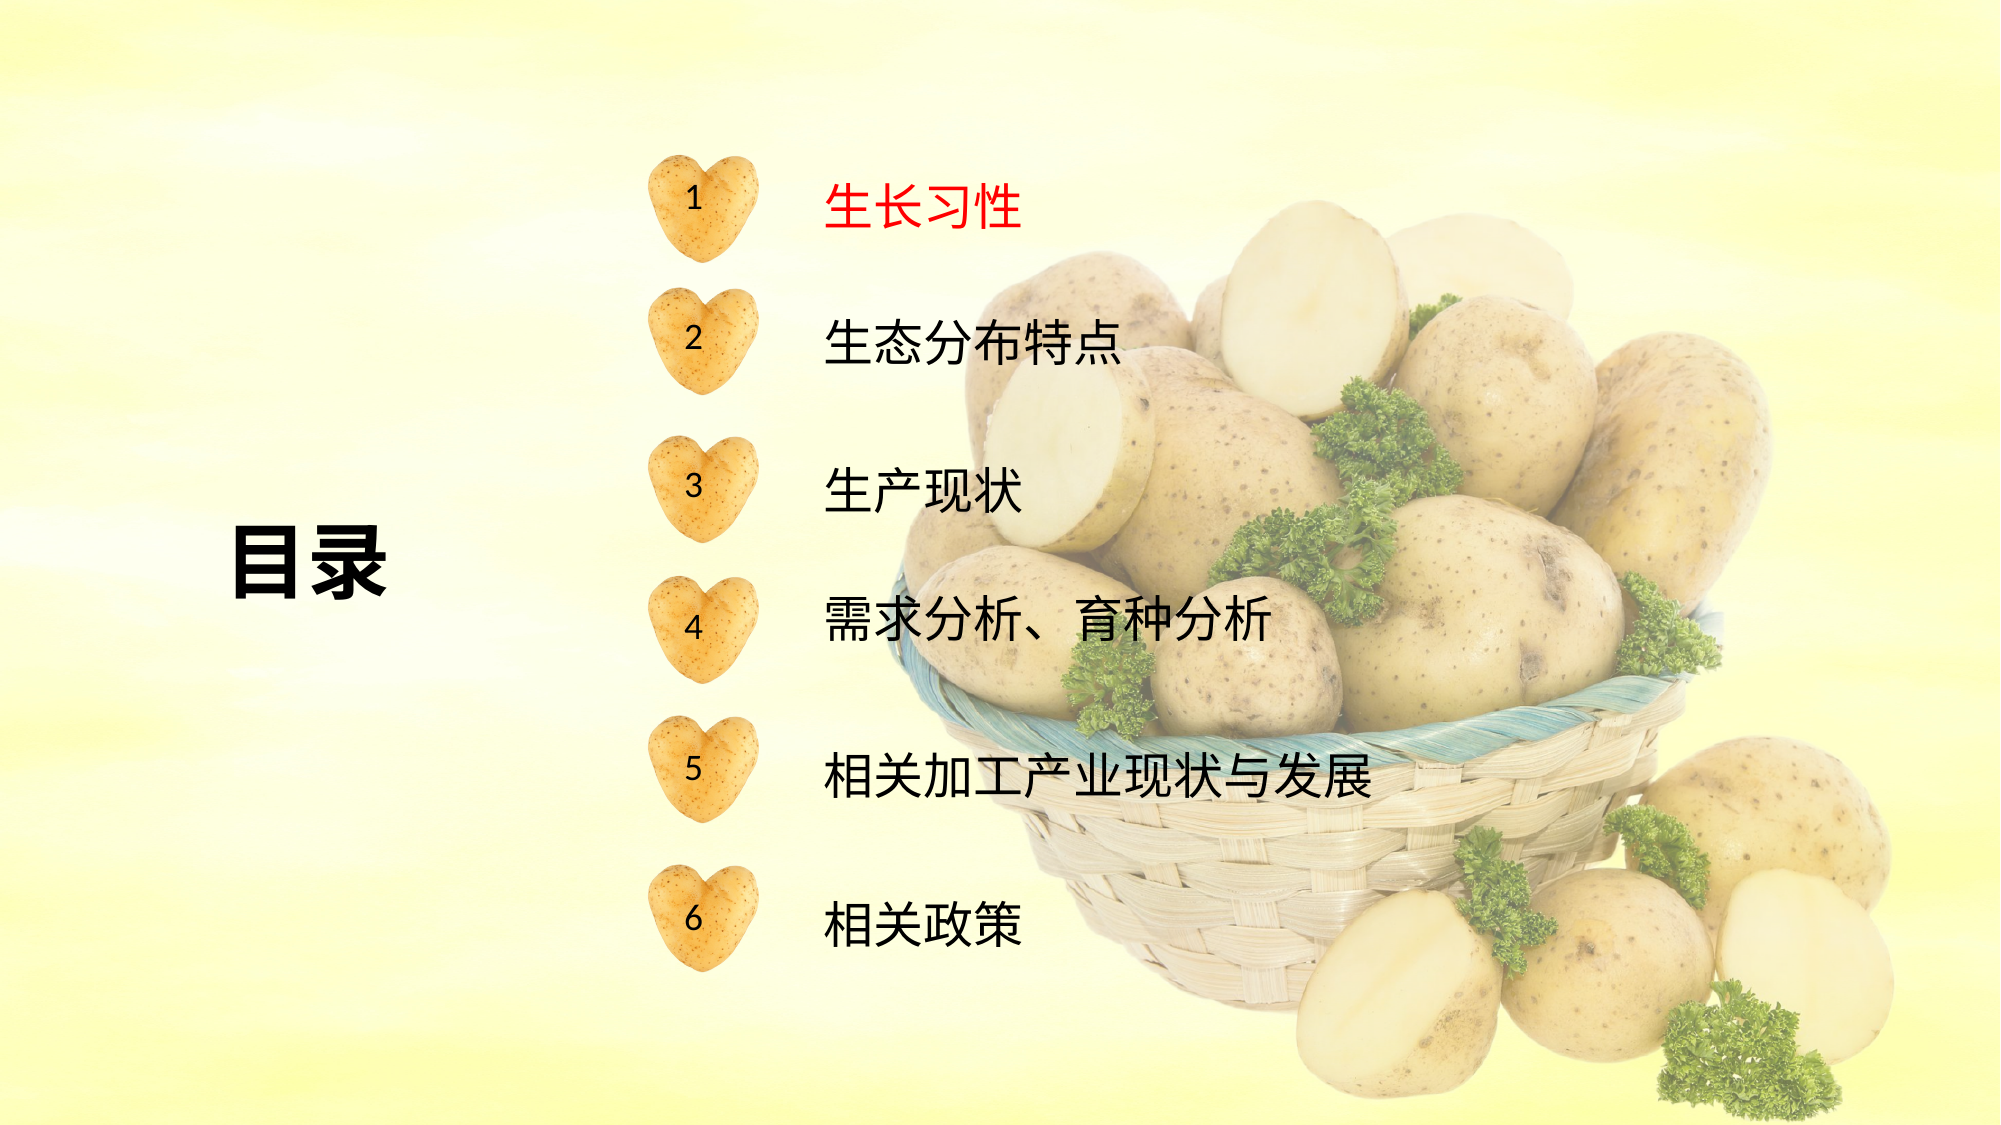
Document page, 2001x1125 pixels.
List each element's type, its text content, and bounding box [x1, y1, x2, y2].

text_box 目录 [106, 353, 510, 765]
picture [0, 0, 2001, 1125]
